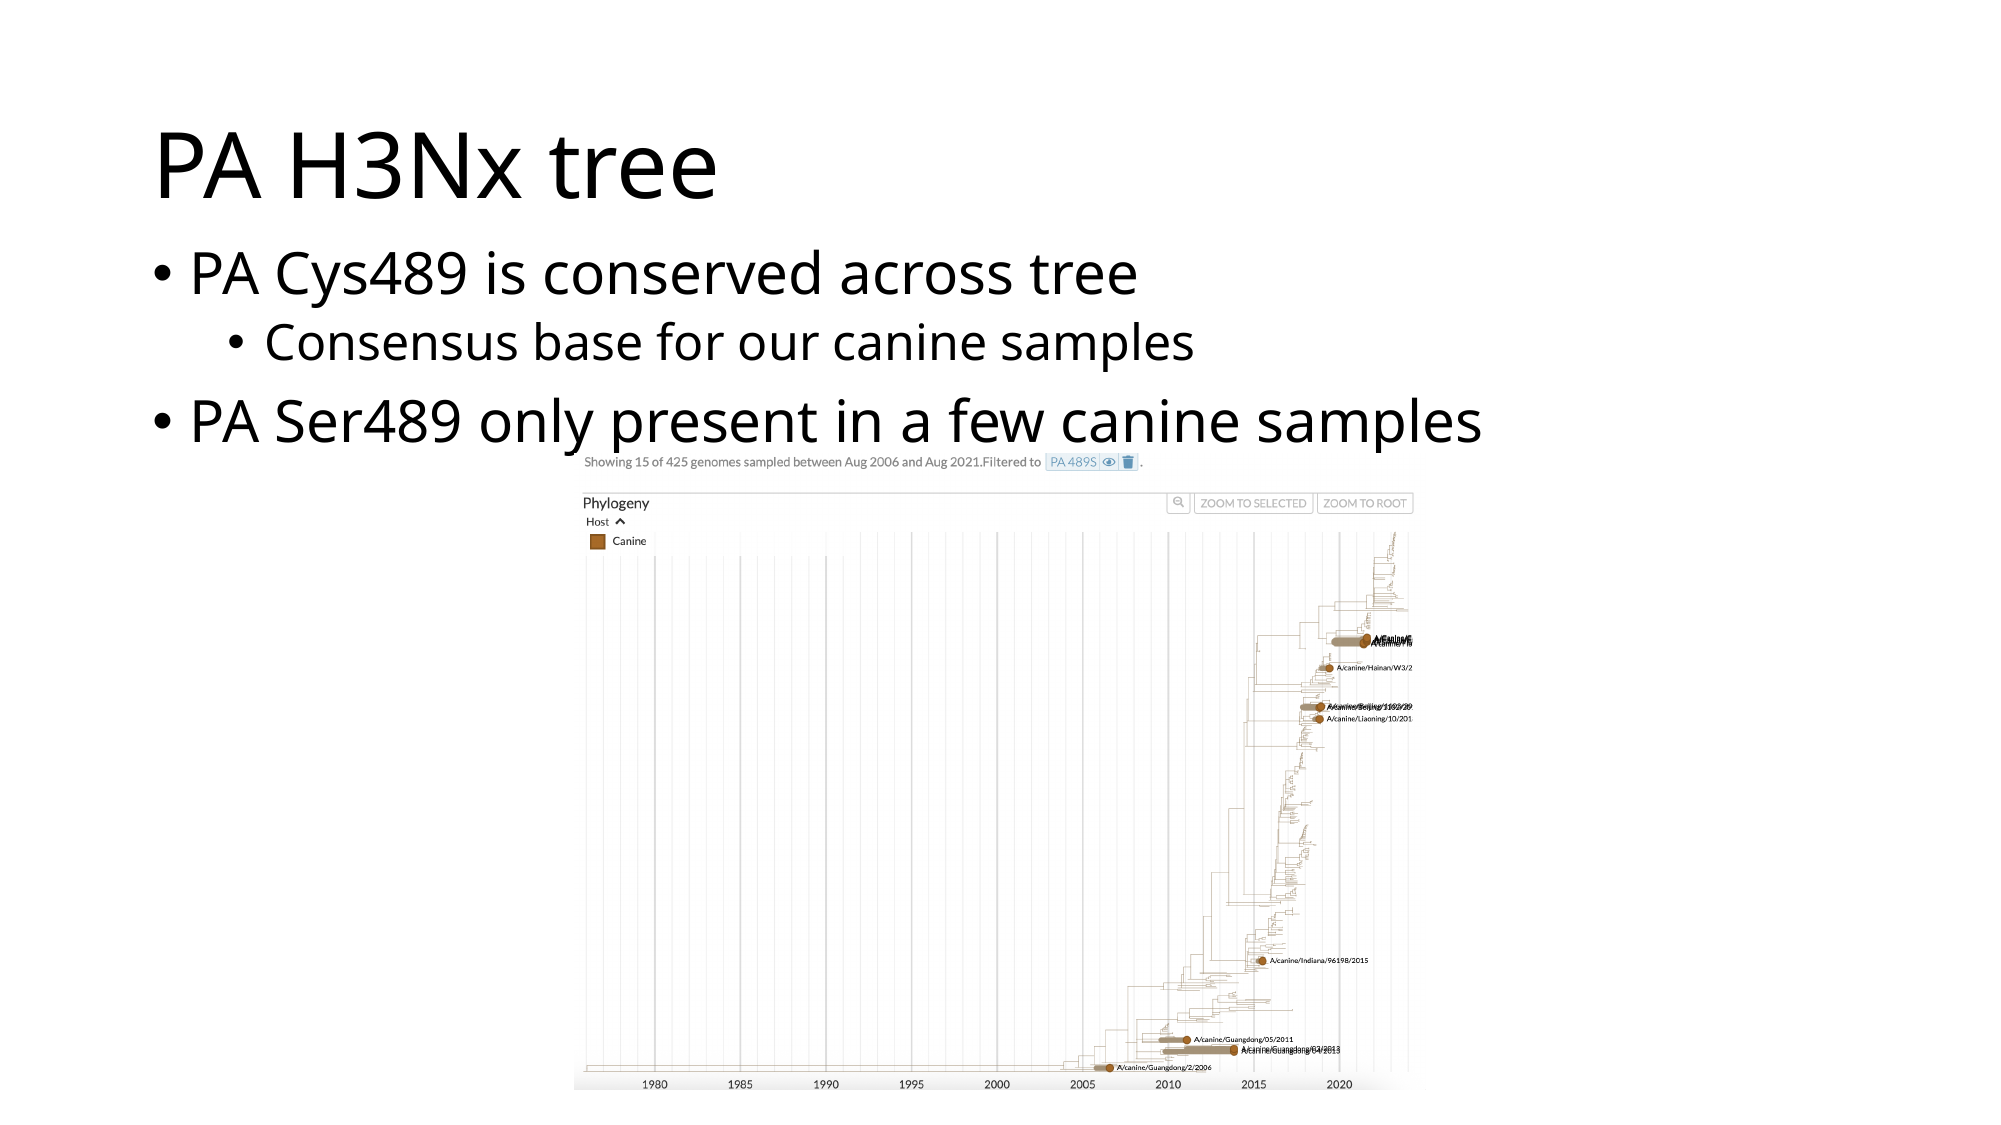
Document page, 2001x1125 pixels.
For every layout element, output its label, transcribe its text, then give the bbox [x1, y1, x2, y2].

list PA Cys489 is conserved across tree Consensus base for our canine samples PA Ser489 only present in a few canine samples [137, 236, 1863, 951]
title PA H3Nx tree [137, 59, 1863, 236]
picture [573, 453, 1427, 1091]
